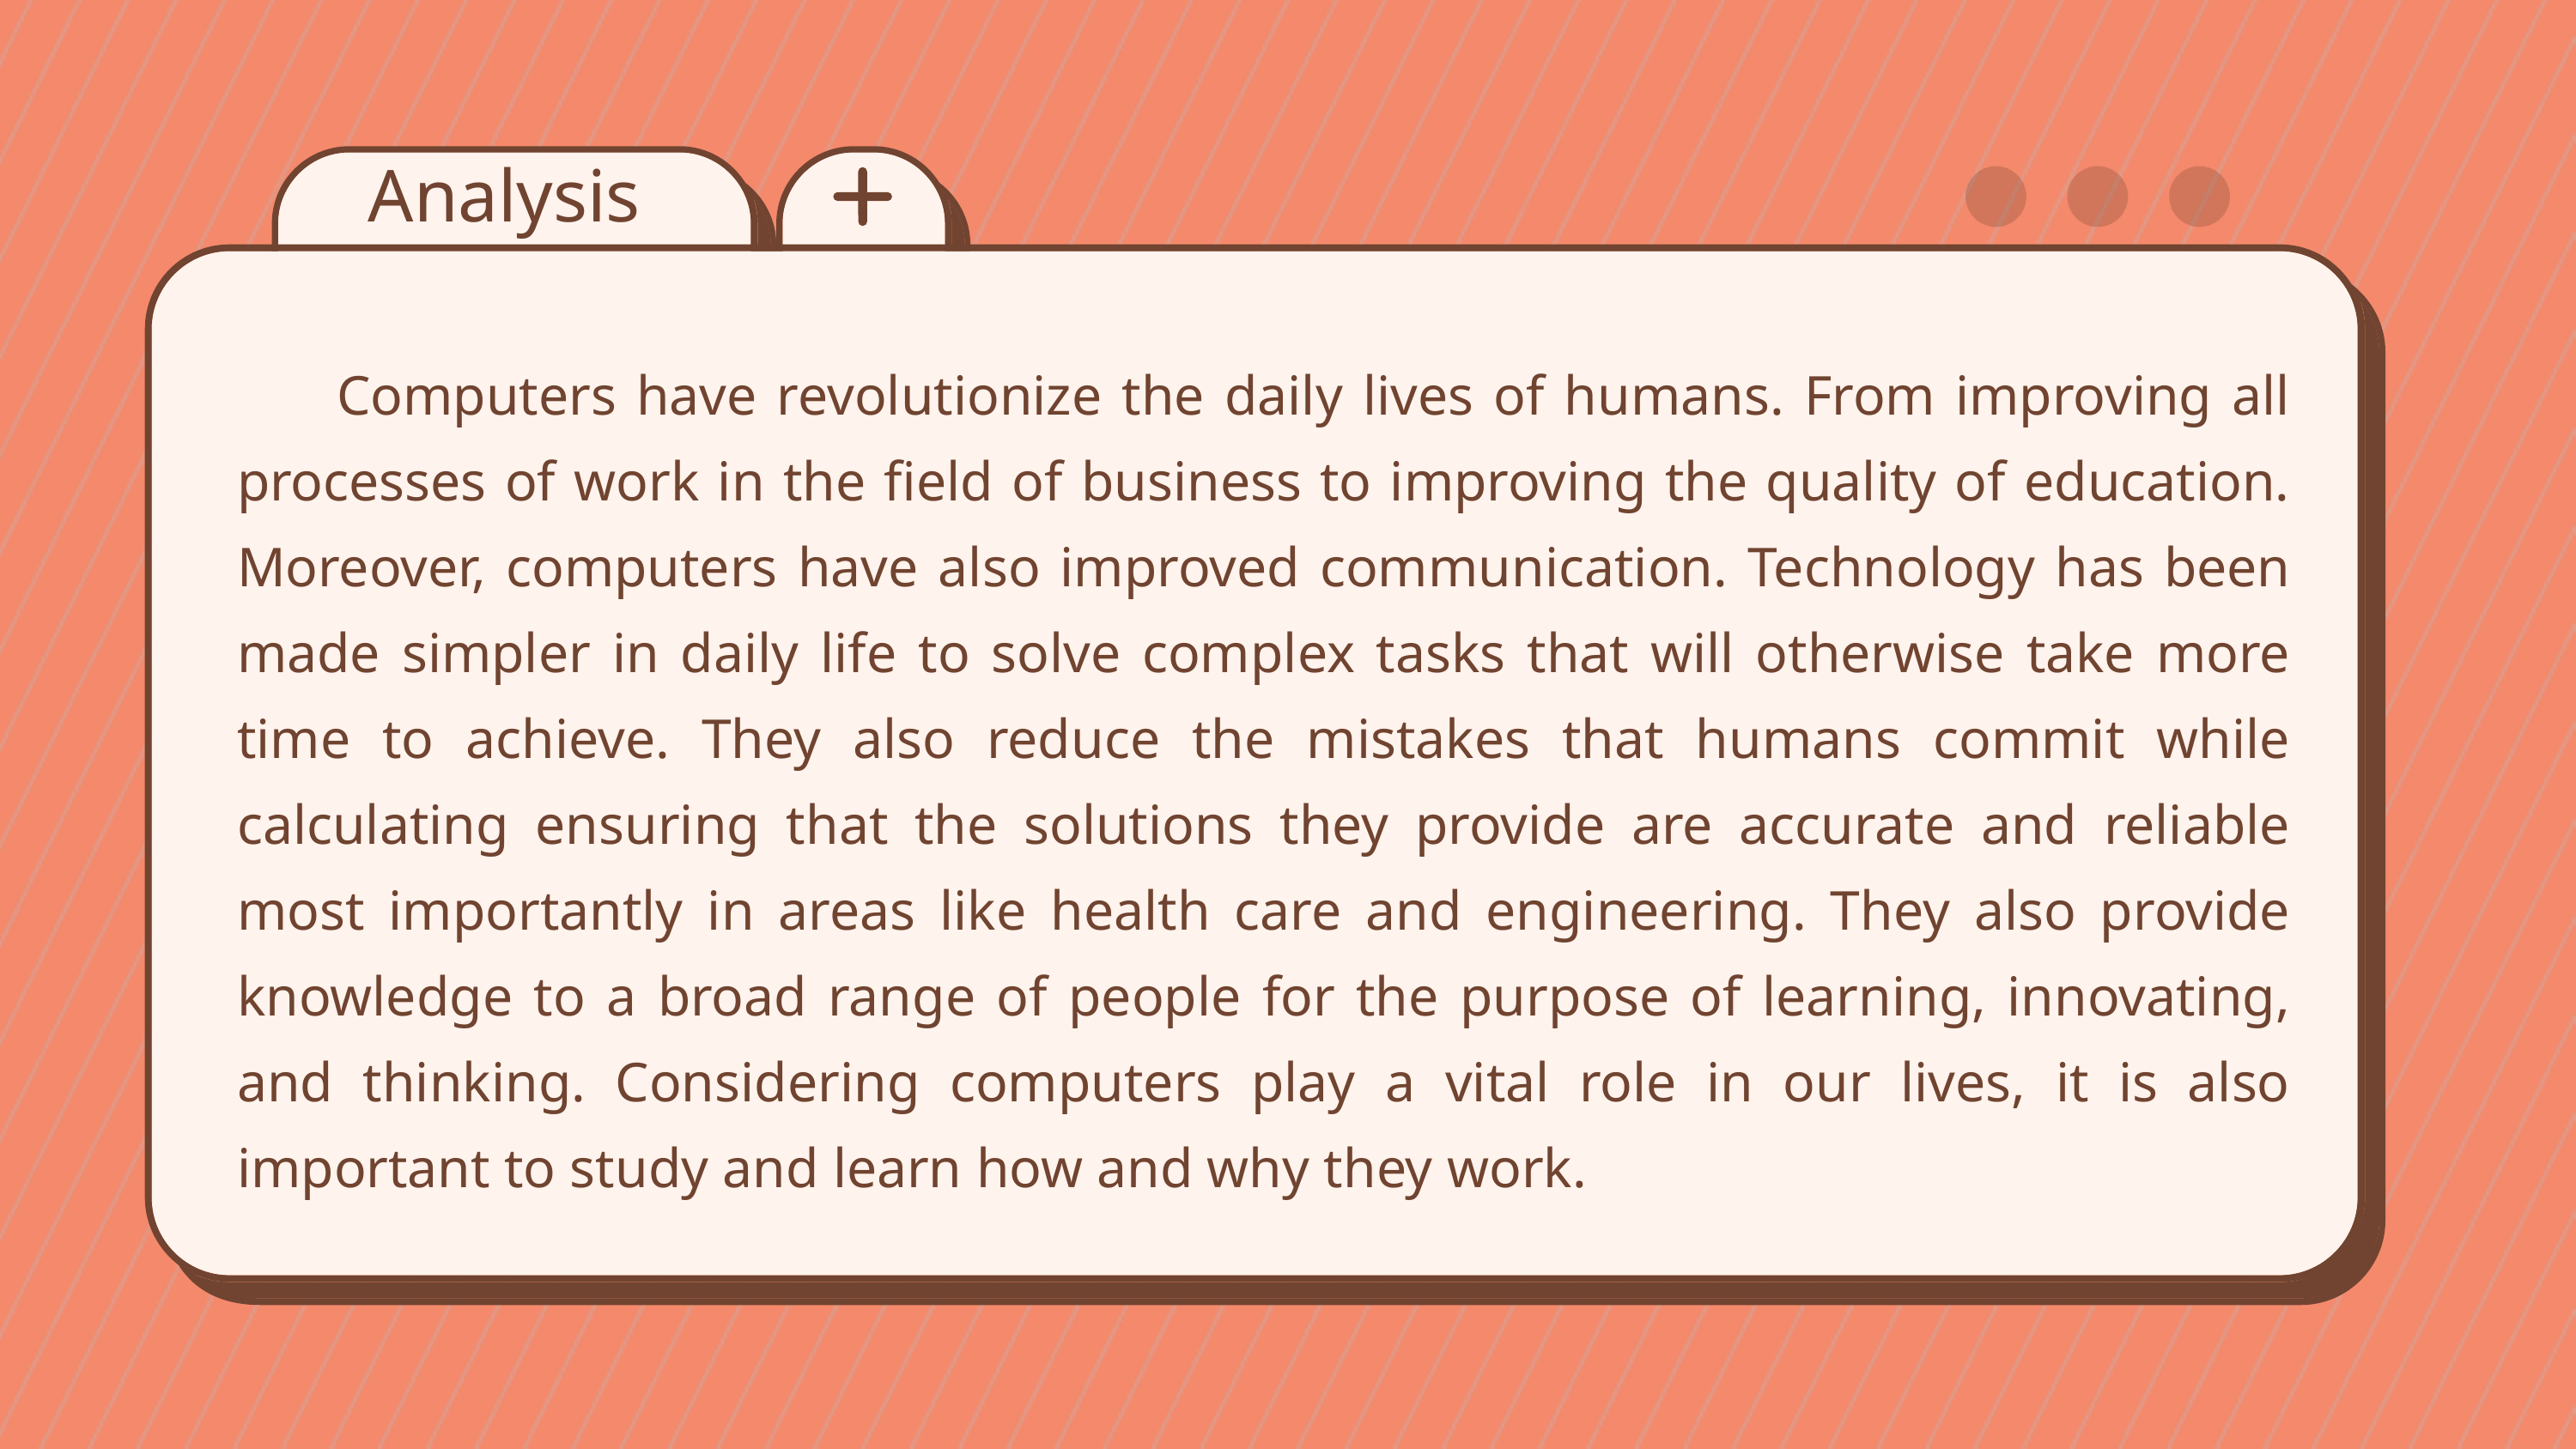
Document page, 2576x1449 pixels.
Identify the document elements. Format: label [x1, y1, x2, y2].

text_box [0, 0, 2576, 1449]
text_box [271, 146, 971, 241]
text_box [1965, 166, 2231, 227]
text_box [144, 244, 2386, 1306]
